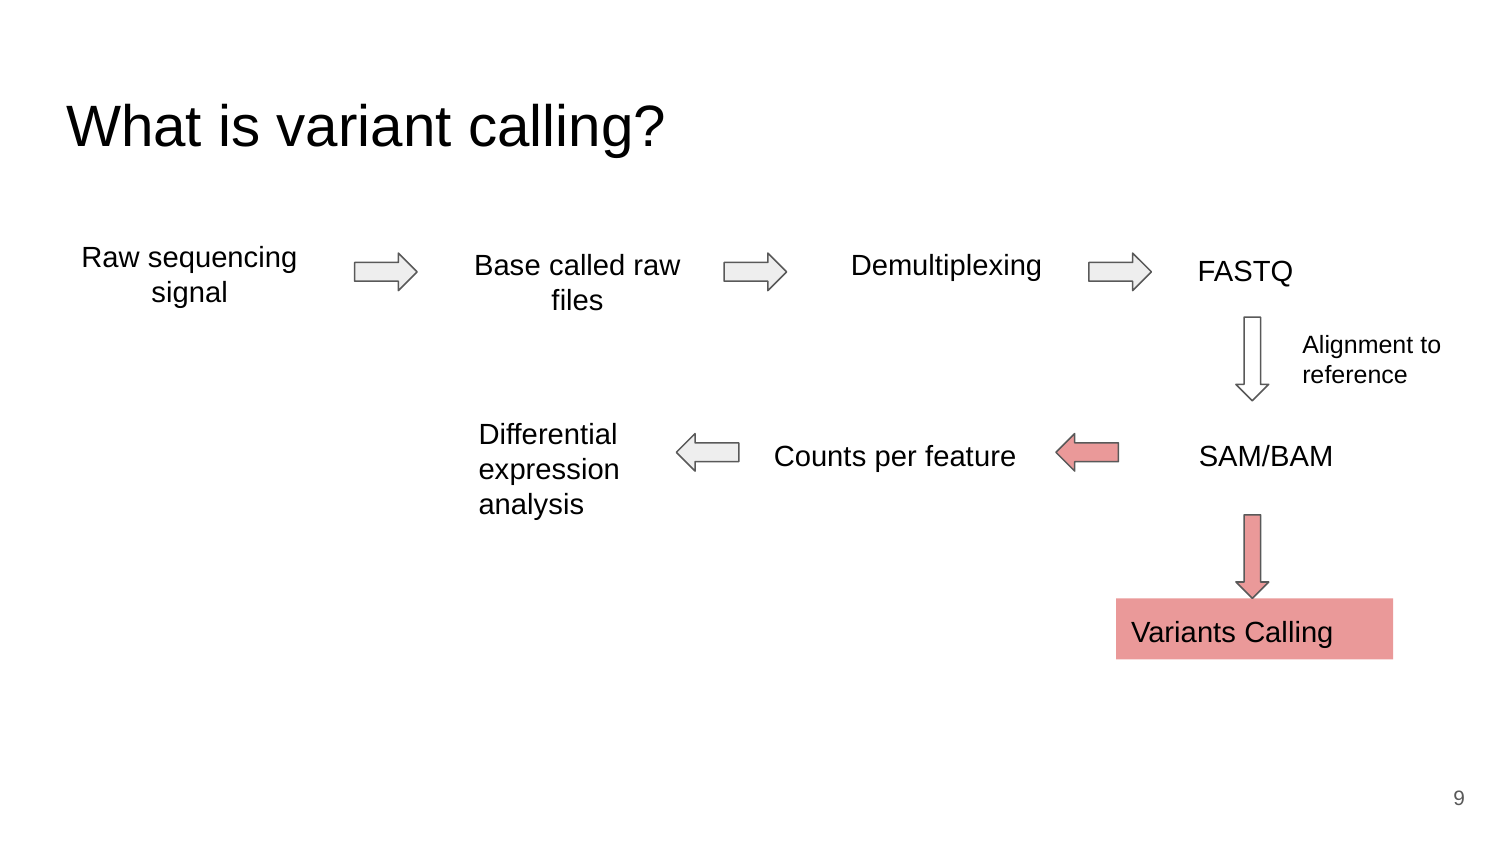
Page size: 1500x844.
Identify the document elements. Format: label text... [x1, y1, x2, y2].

text_box Differential expression analysis [463, 400, 646, 537]
text_box Variants Calling [1116, 598, 1394, 660]
text_box [1235, 317, 1269, 401]
text_box [724, 253, 787, 291]
title What is variant calling? [51, 72, 1449, 167]
text_box Base called raw files [439, 231, 716, 299]
slide_number ‹#› [1389, 764, 1480, 830]
text_box Alignment to reference [1287, 313, 1469, 408]
text_box Demultiplexing [835, 231, 1058, 299]
text_box [1235, 514, 1269, 599]
text_box Counts per feature [758, 421, 1036, 483]
text_box SAM/BAM [1127, 421, 1405, 483]
text_box [676, 433, 739, 472]
text_box [1088, 253, 1152, 291]
text_box [1055, 433, 1119, 472]
text_box Raw sequencing signal [51, 223, 328, 291]
text_box FASTQ [1182, 237, 1327, 299]
text_box [354, 253, 418, 291]
